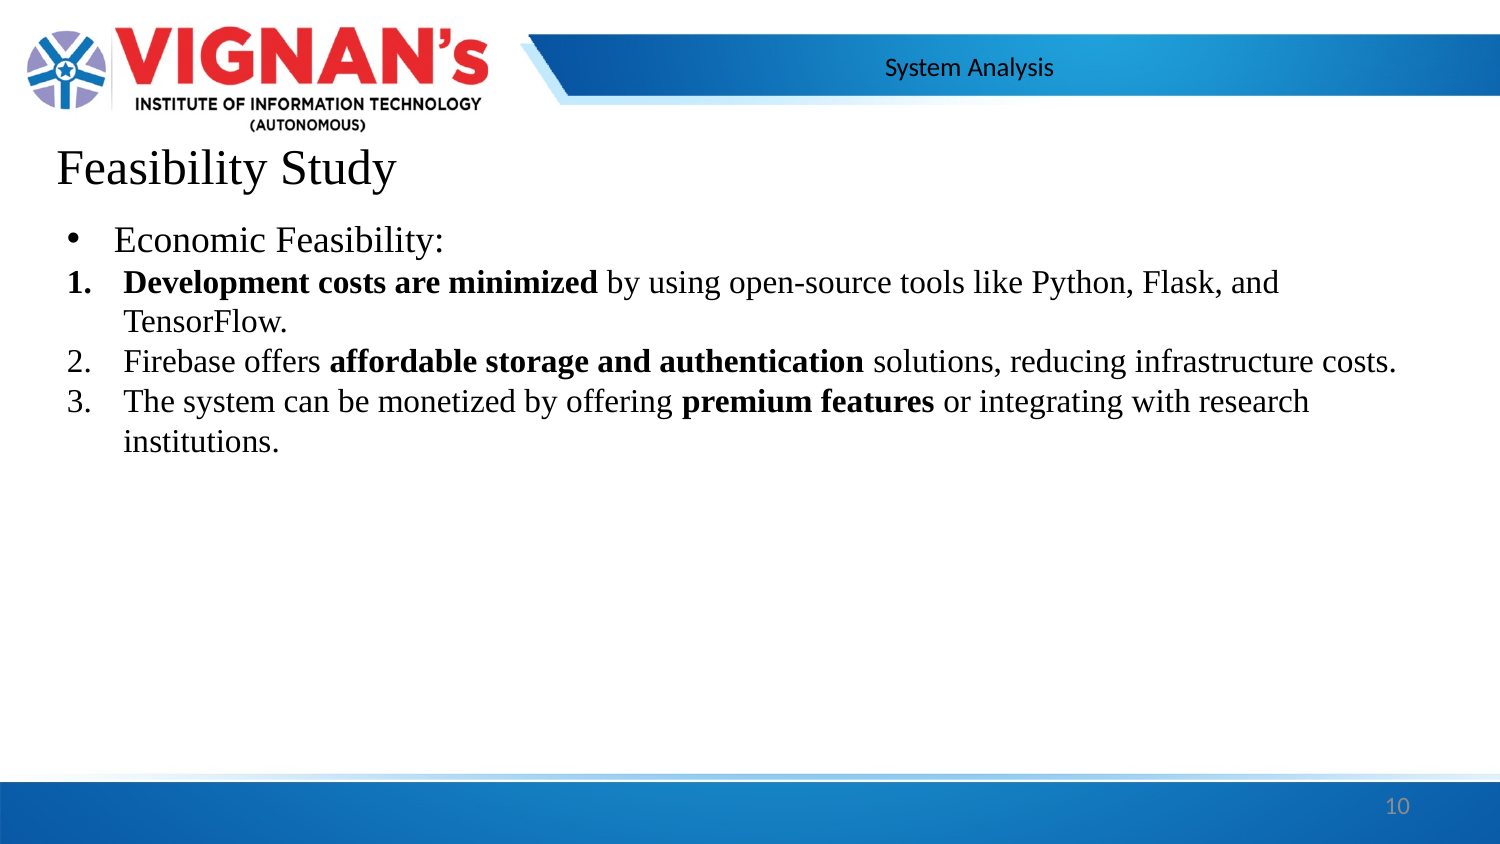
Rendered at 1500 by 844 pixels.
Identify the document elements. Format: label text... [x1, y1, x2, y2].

list Feasibility Study [41, 126, 455, 208]
picture [0, 0, 1500, 844]
slide_number 10 [1074, 782, 1425, 827]
title System Analysis [596, 42, 1343, 91]
text_box Economic Feasibility: Development costs are minimized by using open-source tools like Python, Flask, and TensorFlow. Firebase offers affordable storage and authentication solutions, reducing infrastructure costs. The system can be monetized by offering premium features or integrating with research institutions. [52, 207, 1423, 467]
